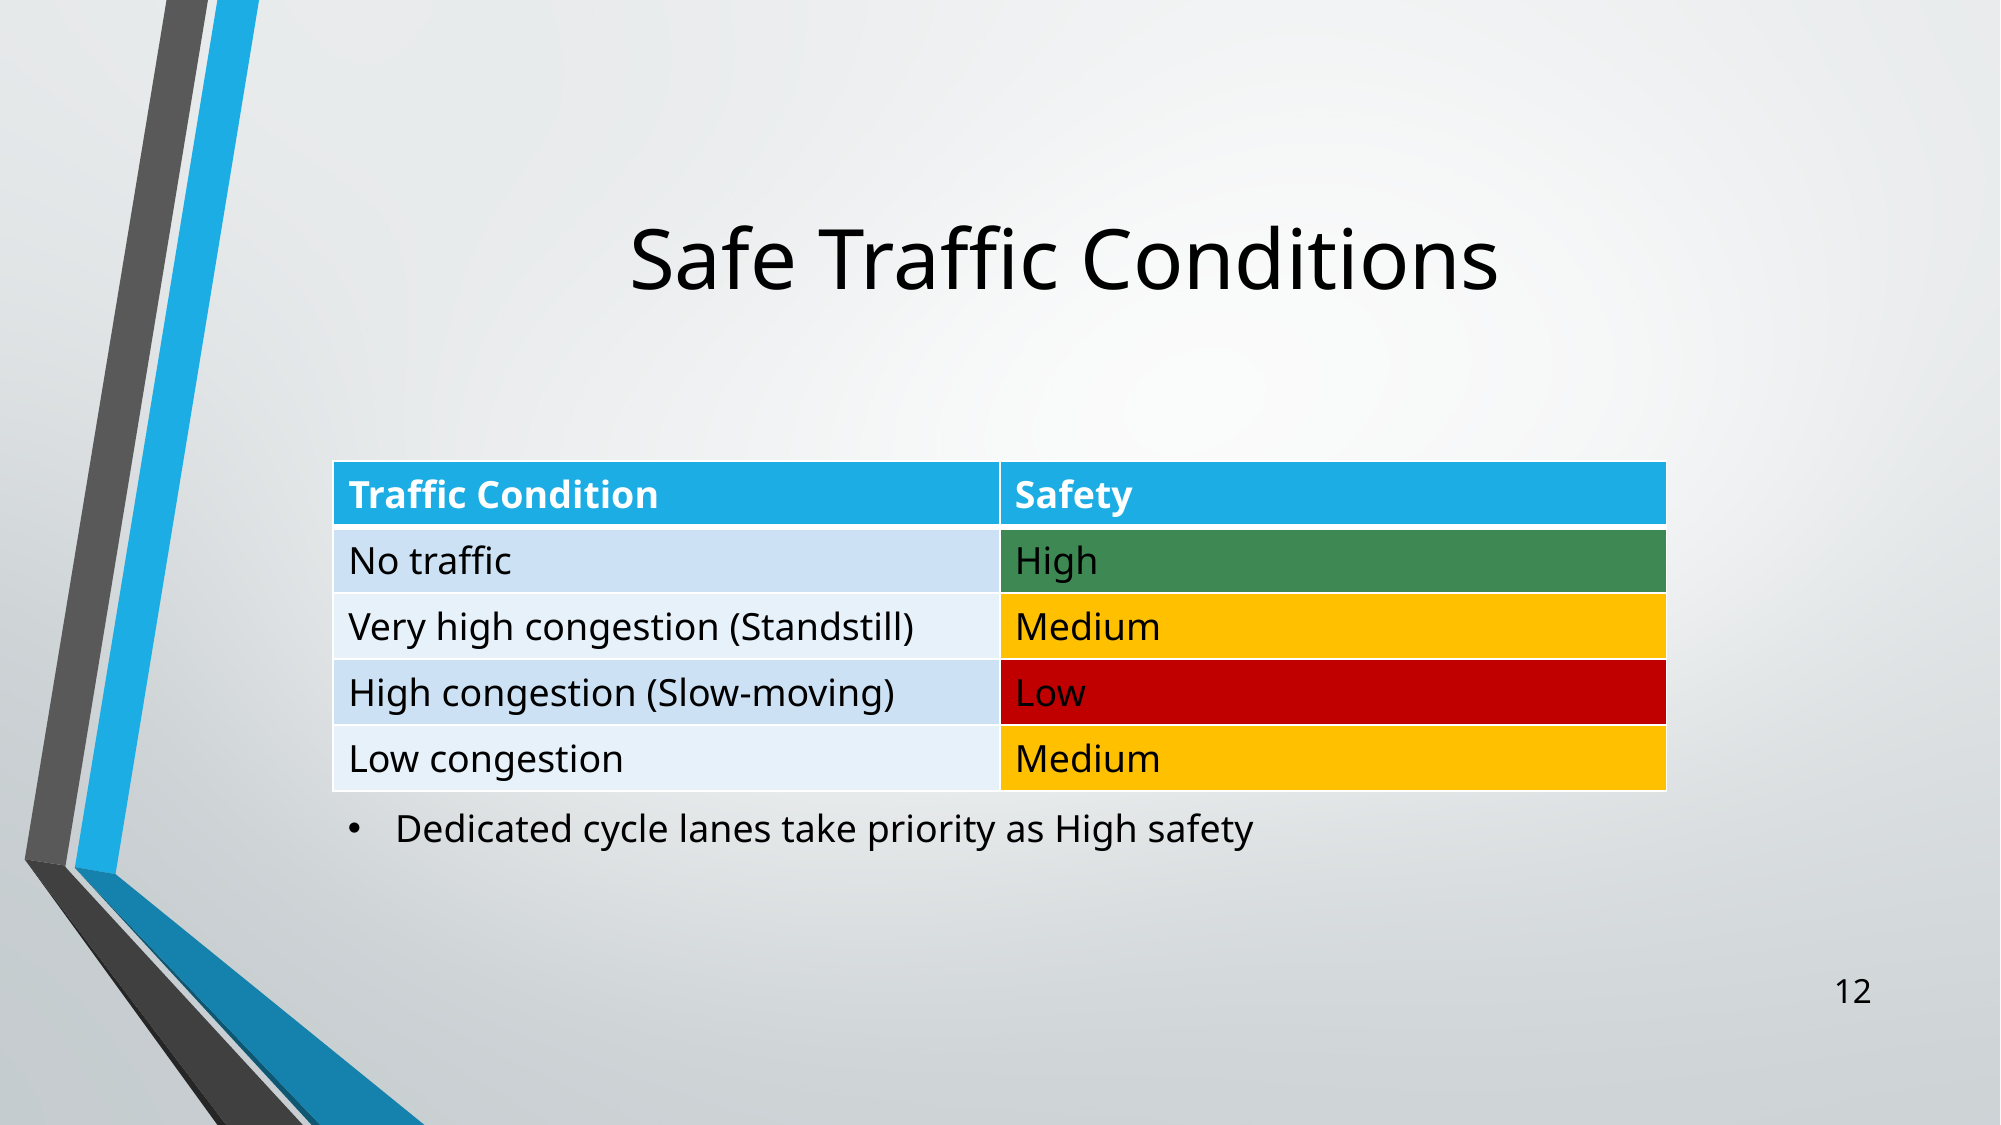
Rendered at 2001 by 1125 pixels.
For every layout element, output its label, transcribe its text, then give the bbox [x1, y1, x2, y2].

table_cell Low [1001, 660, 1666, 724]
table_header Safety [1001, 462, 1666, 524]
table_cell High congestion (Slow-moving) [334, 660, 999, 724]
table_cell Medium [1001, 726, 1666, 790]
text_box Dedicated cycle lanes take priority as High safety [333, 797, 1667, 857]
table_cell High [1001, 530, 1666, 592]
table_header Traffic Condition [334, 462, 999, 524]
title Safe Traffic Conditions [243, 112, 1887, 400]
table_cell Very high congestion (Standstill) [334, 594, 999, 658]
table_cell Low congestion [334, 726, 999, 790]
slide_number 12 [1796, 962, 1887, 1023]
table_cell No traffic [334, 530, 999, 592]
table_cell Medium [1001, 594, 1666, 658]
